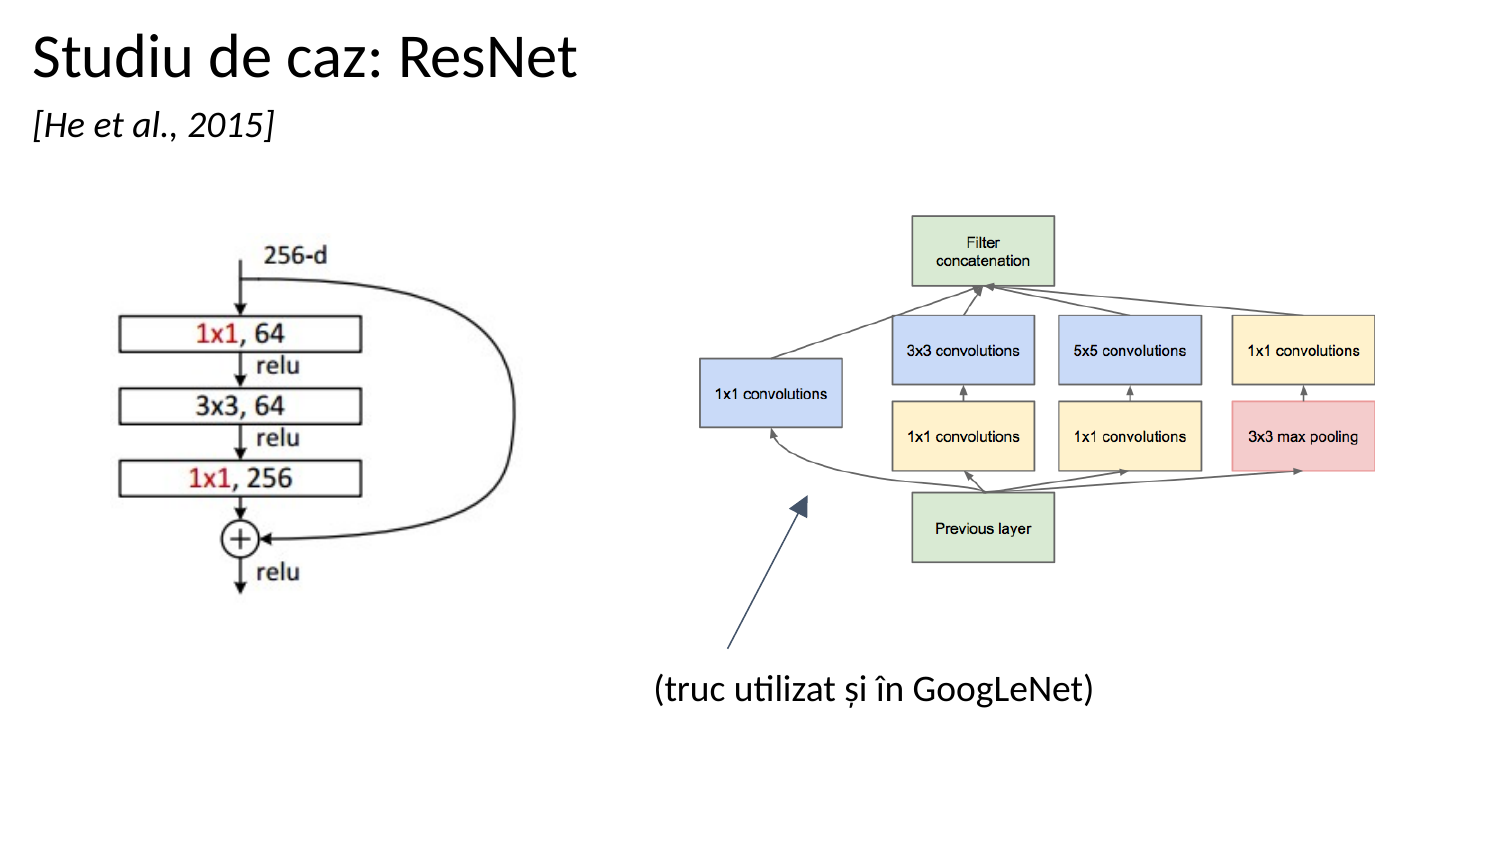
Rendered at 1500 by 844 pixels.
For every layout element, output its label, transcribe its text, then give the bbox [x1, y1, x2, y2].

picture [110, 233, 523, 615]
picture [697, 214, 1375, 564]
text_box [727, 495, 808, 649]
text_box Studiu de caz: ResNet [17, 0, 765, 163]
text_box [He et al., 2015] [17, 85, 402, 157]
text_box (truc utilizat și în GoogLeNet) [638, 648, 1285, 699]
